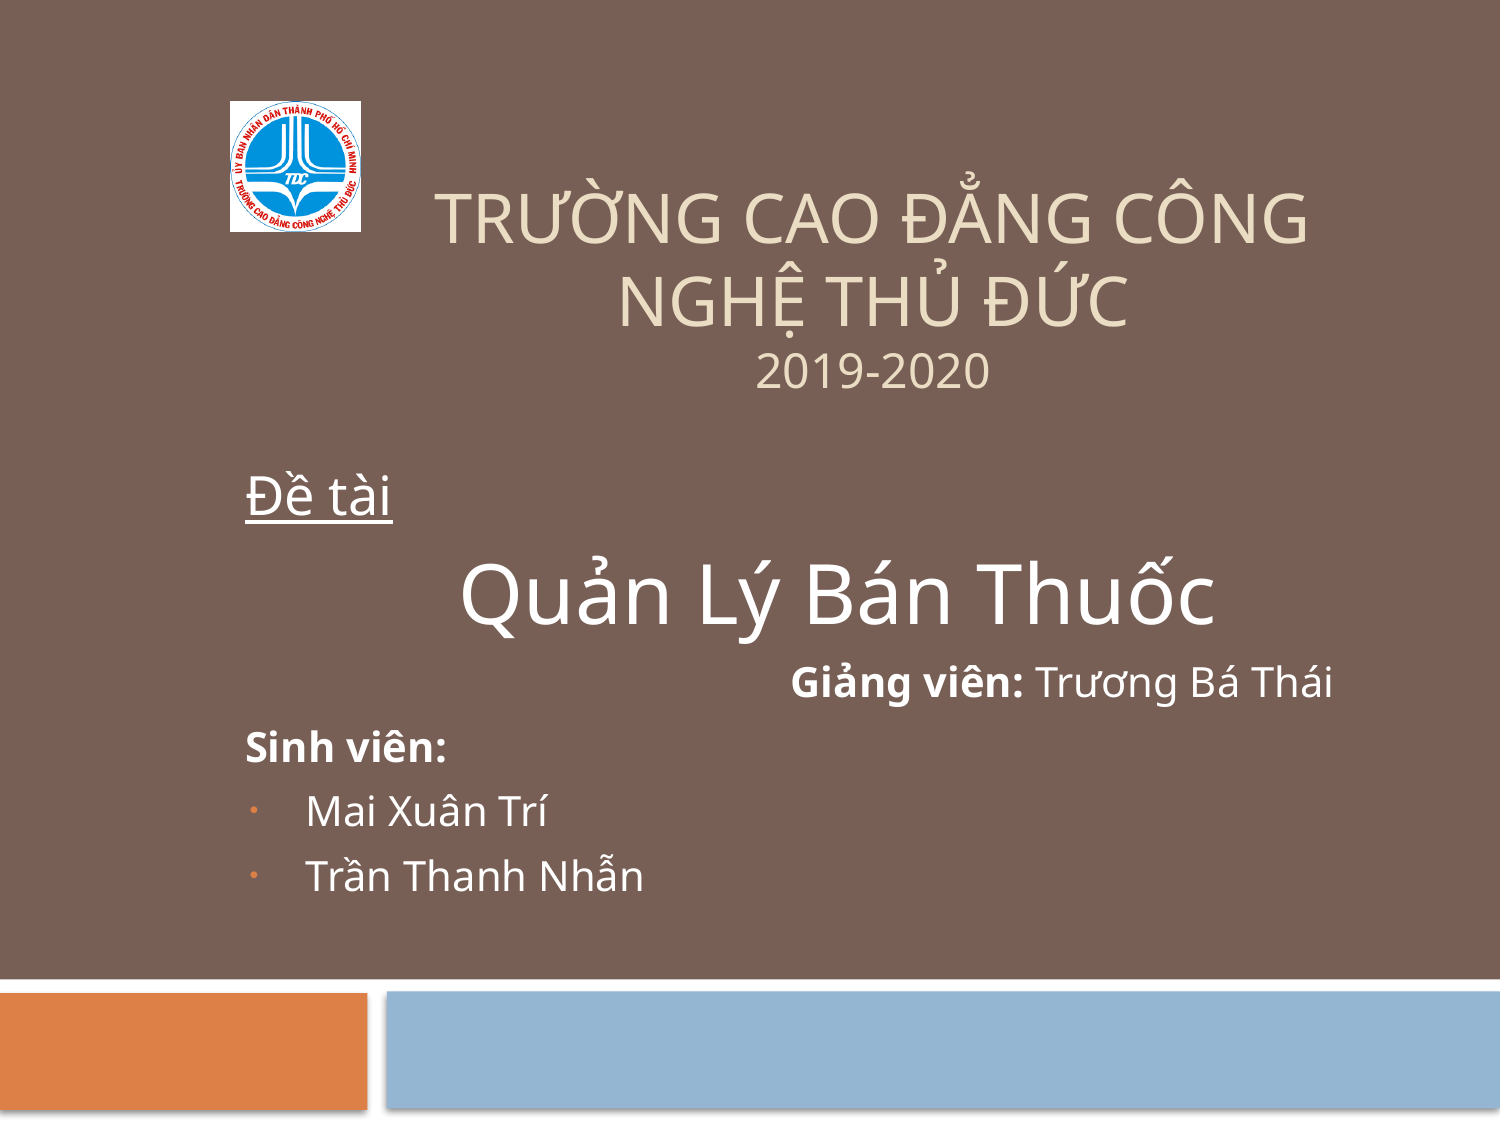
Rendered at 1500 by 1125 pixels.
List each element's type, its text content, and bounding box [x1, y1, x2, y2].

picture [229, 101, 361, 232]
subtitle Đề tài Quản Lý Bán Thuốc Giảng viên: Trương Bá Thái Sinh viên: Mai Xuân Trí Trần Thanh Nhẫn [230, 432, 1446, 929]
title TRƯỜNG CAO ĐẲNG CÔNG NGHỆ THỦ ĐỨC 2019-2020 [383, 164, 1363, 406]
